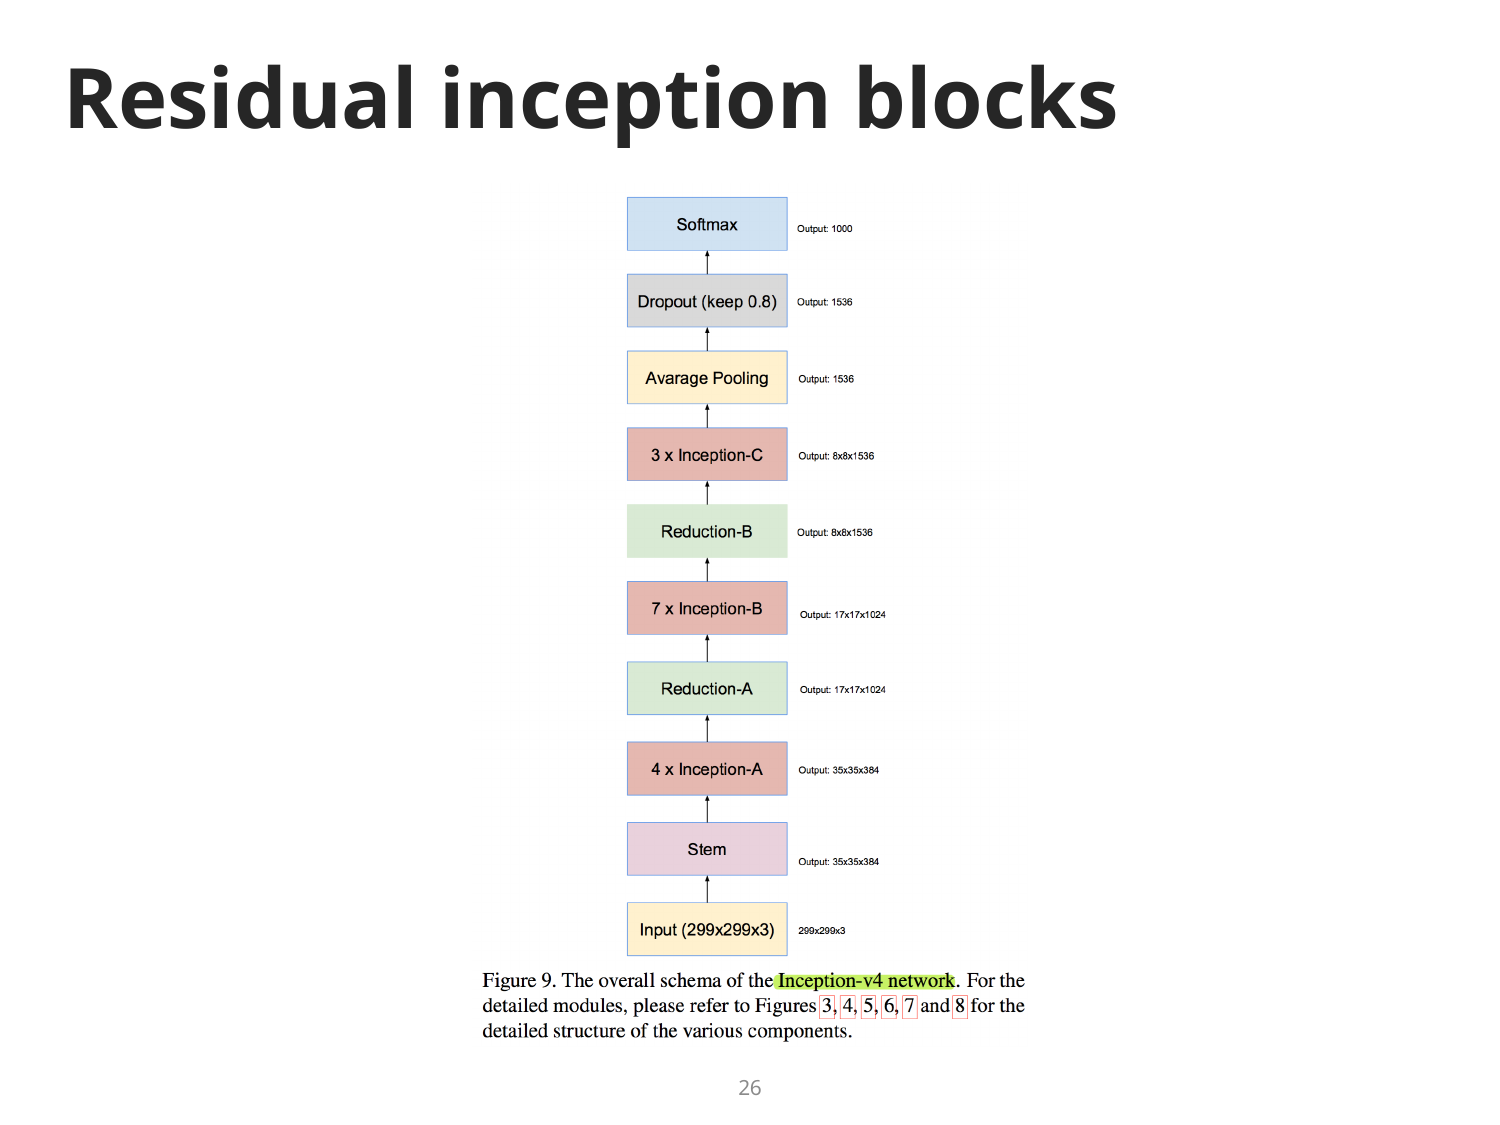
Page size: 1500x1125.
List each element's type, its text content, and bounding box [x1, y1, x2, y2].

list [471, 183, 1028, 1048]
title Residual inception blocks [48, 41, 1456, 149]
slide_number 26 [575, 1058, 925, 1119]
